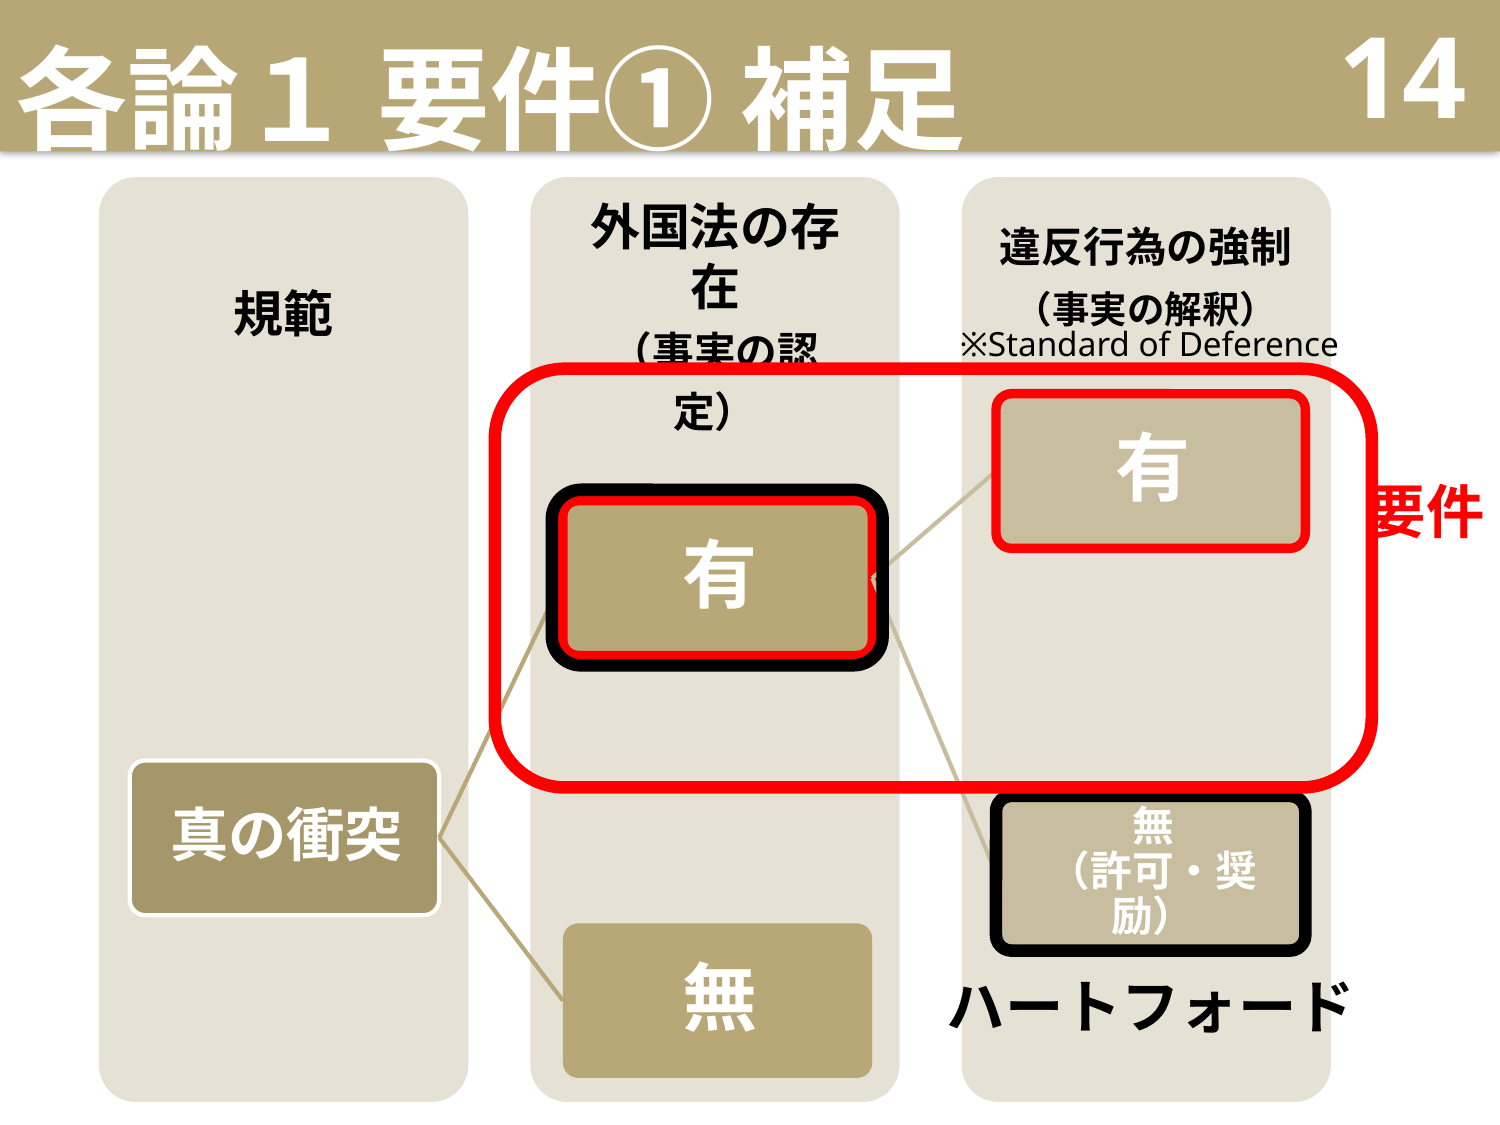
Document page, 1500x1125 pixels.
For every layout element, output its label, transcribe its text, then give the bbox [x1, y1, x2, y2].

title 各論１ 要件① 補足 [0, 2, 1500, 190]
slide_number 14 [1132, 52, 1483, 113]
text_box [98, 176, 1494, 1103]
